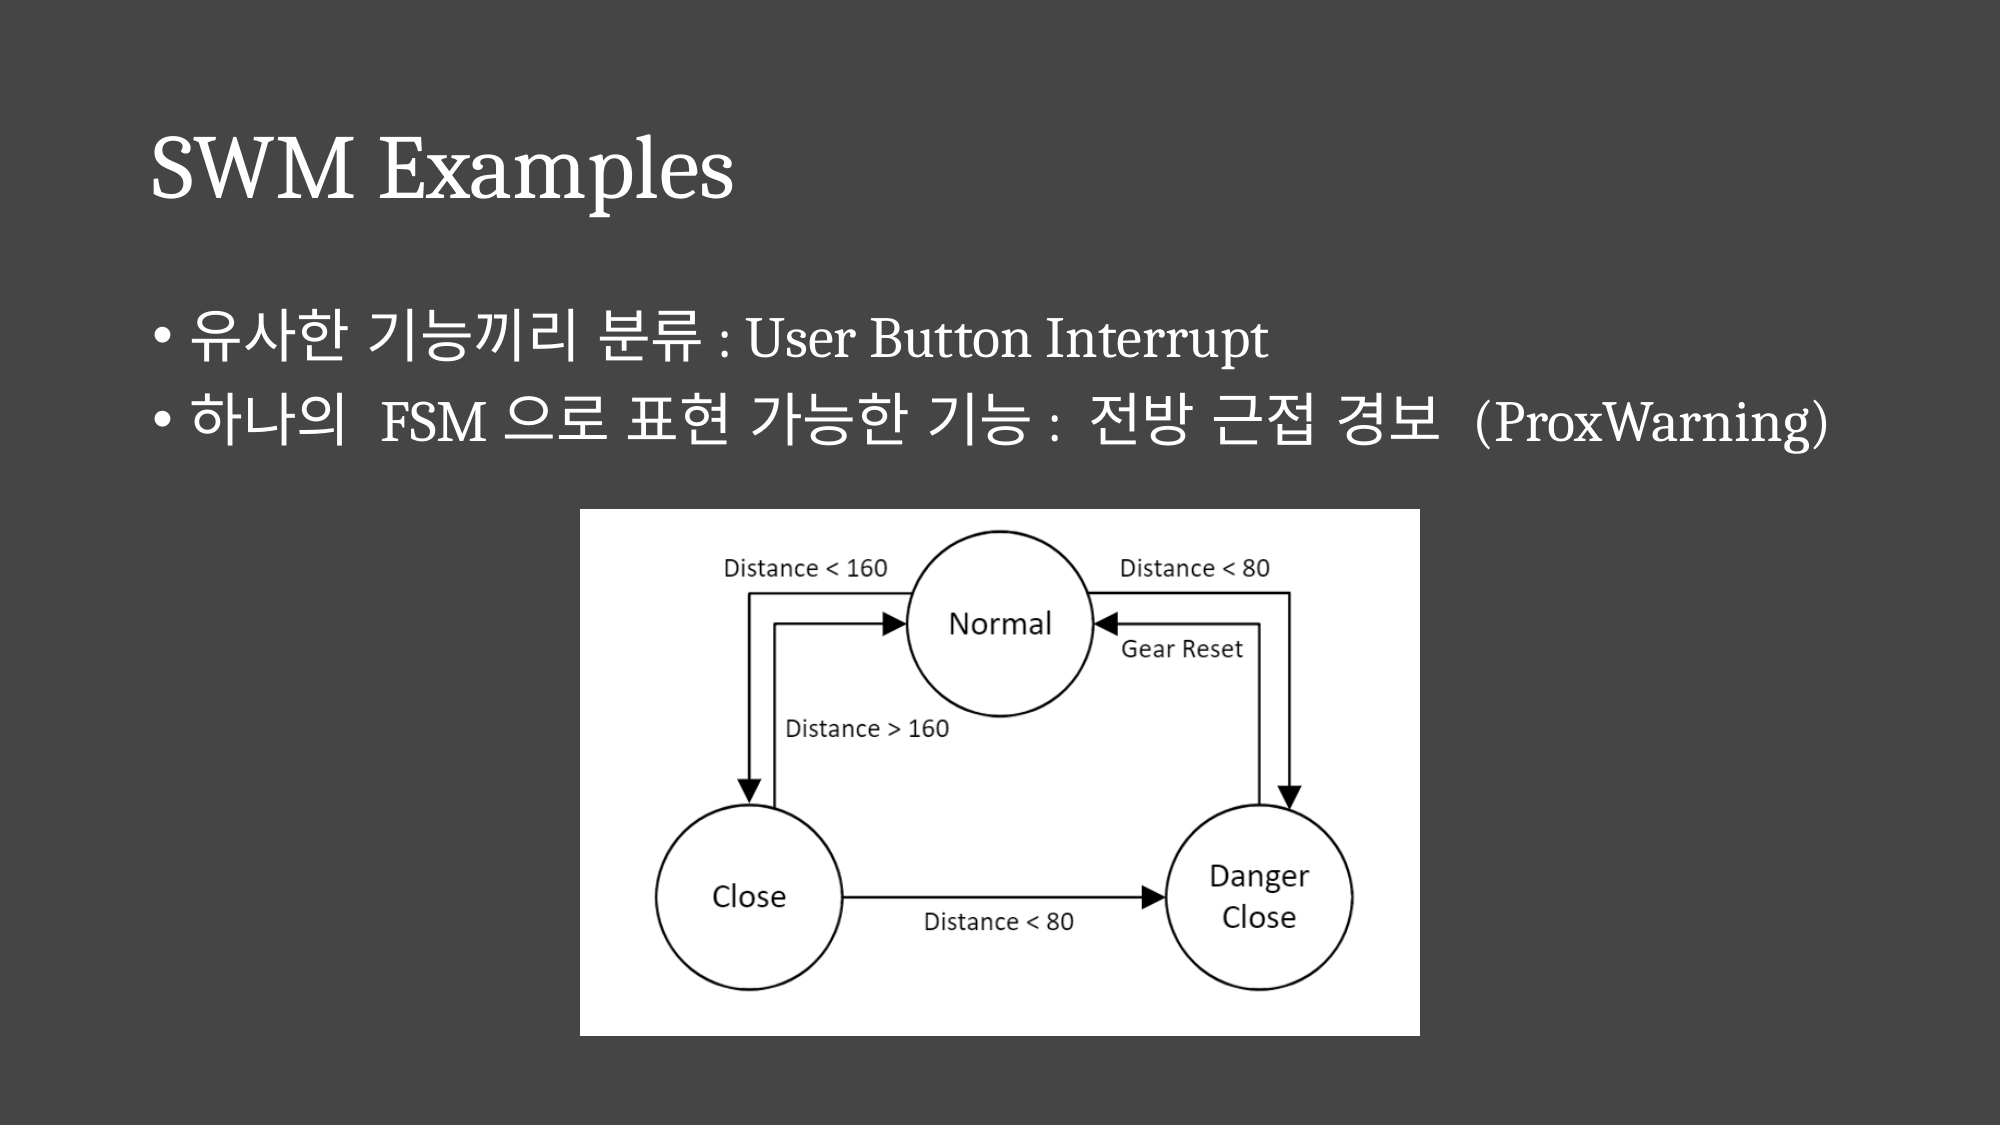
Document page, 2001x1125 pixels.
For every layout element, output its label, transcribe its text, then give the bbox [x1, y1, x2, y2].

list 유사한 기능끼리 분류: User Button Interrupt 하나의 FSM으로 표현 가능한 기능: 전방 근접 경보 (ProxWarning) [137, 299, 1863, 1014]
picture [580, 509, 1420, 1036]
title SWM Examples [137, 59, 1863, 278]
